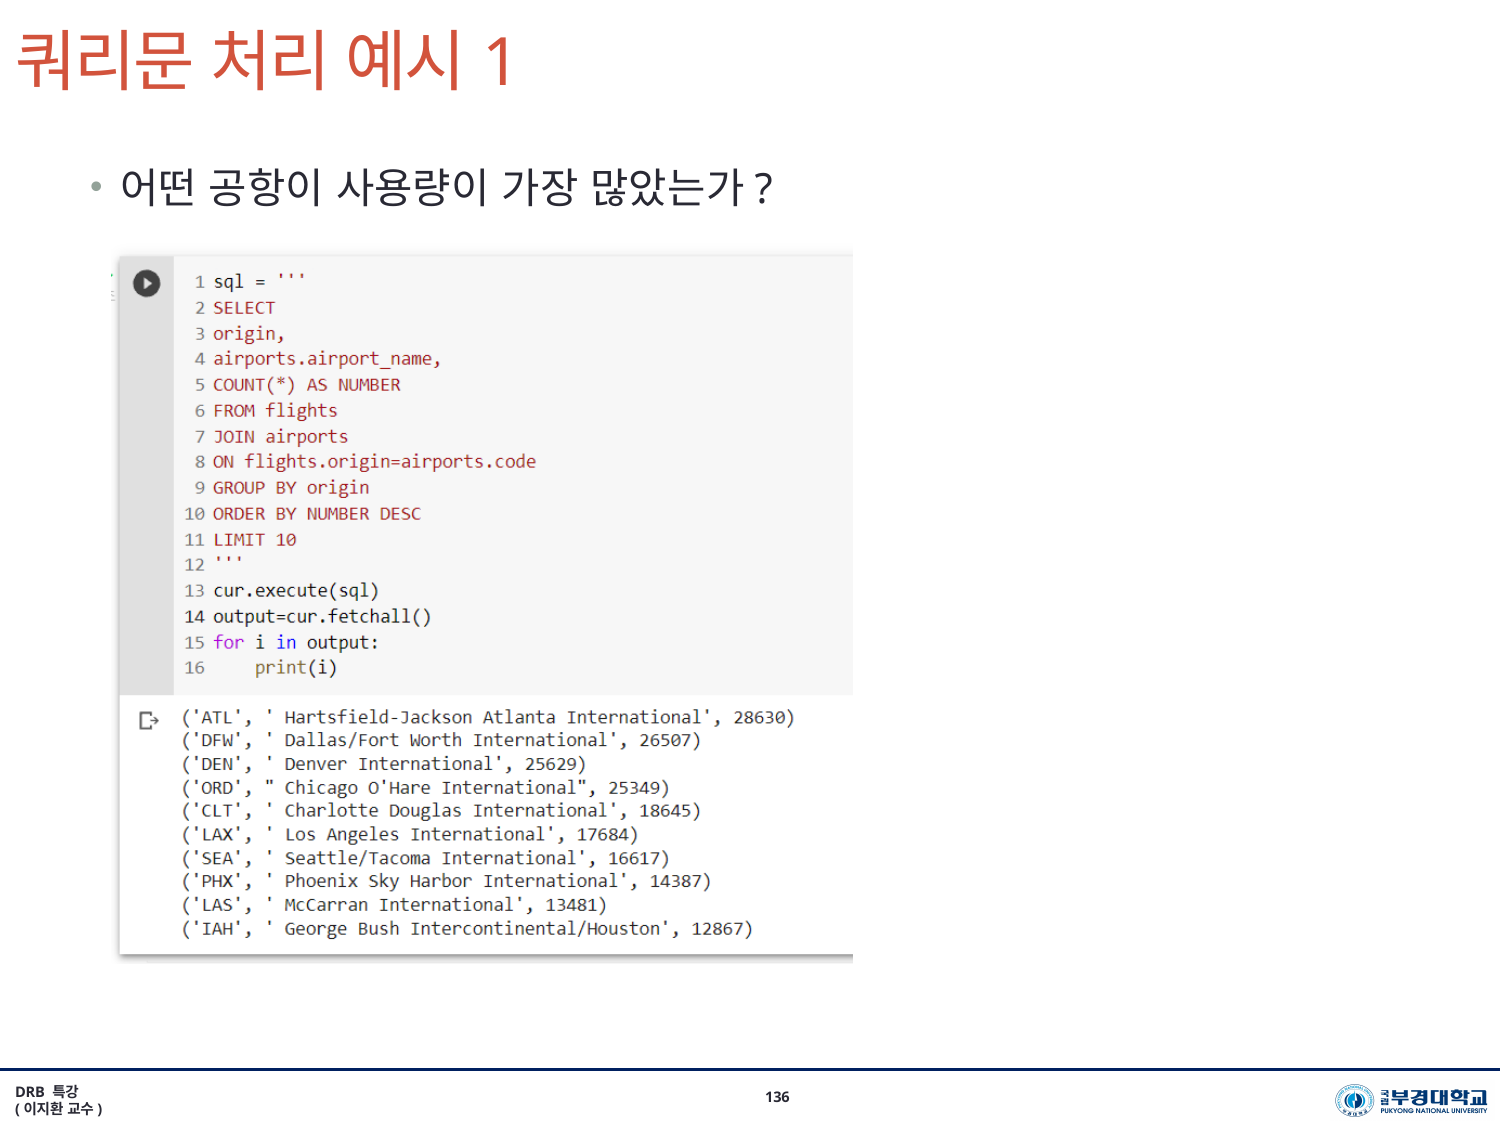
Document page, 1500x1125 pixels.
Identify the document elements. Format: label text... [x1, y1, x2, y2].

title 쿼리문 처리 예시1 [0, 1, 1500, 116]
picture [1330, 1079, 1495, 1121]
slide_number DRB 특강 (이지환 교수) [0, 1082, 303, 1118]
list 어떤 공항이 사용량이 가장 많았는가? [75, 153, 1425, 1037]
picture [111, 226, 854, 965]
